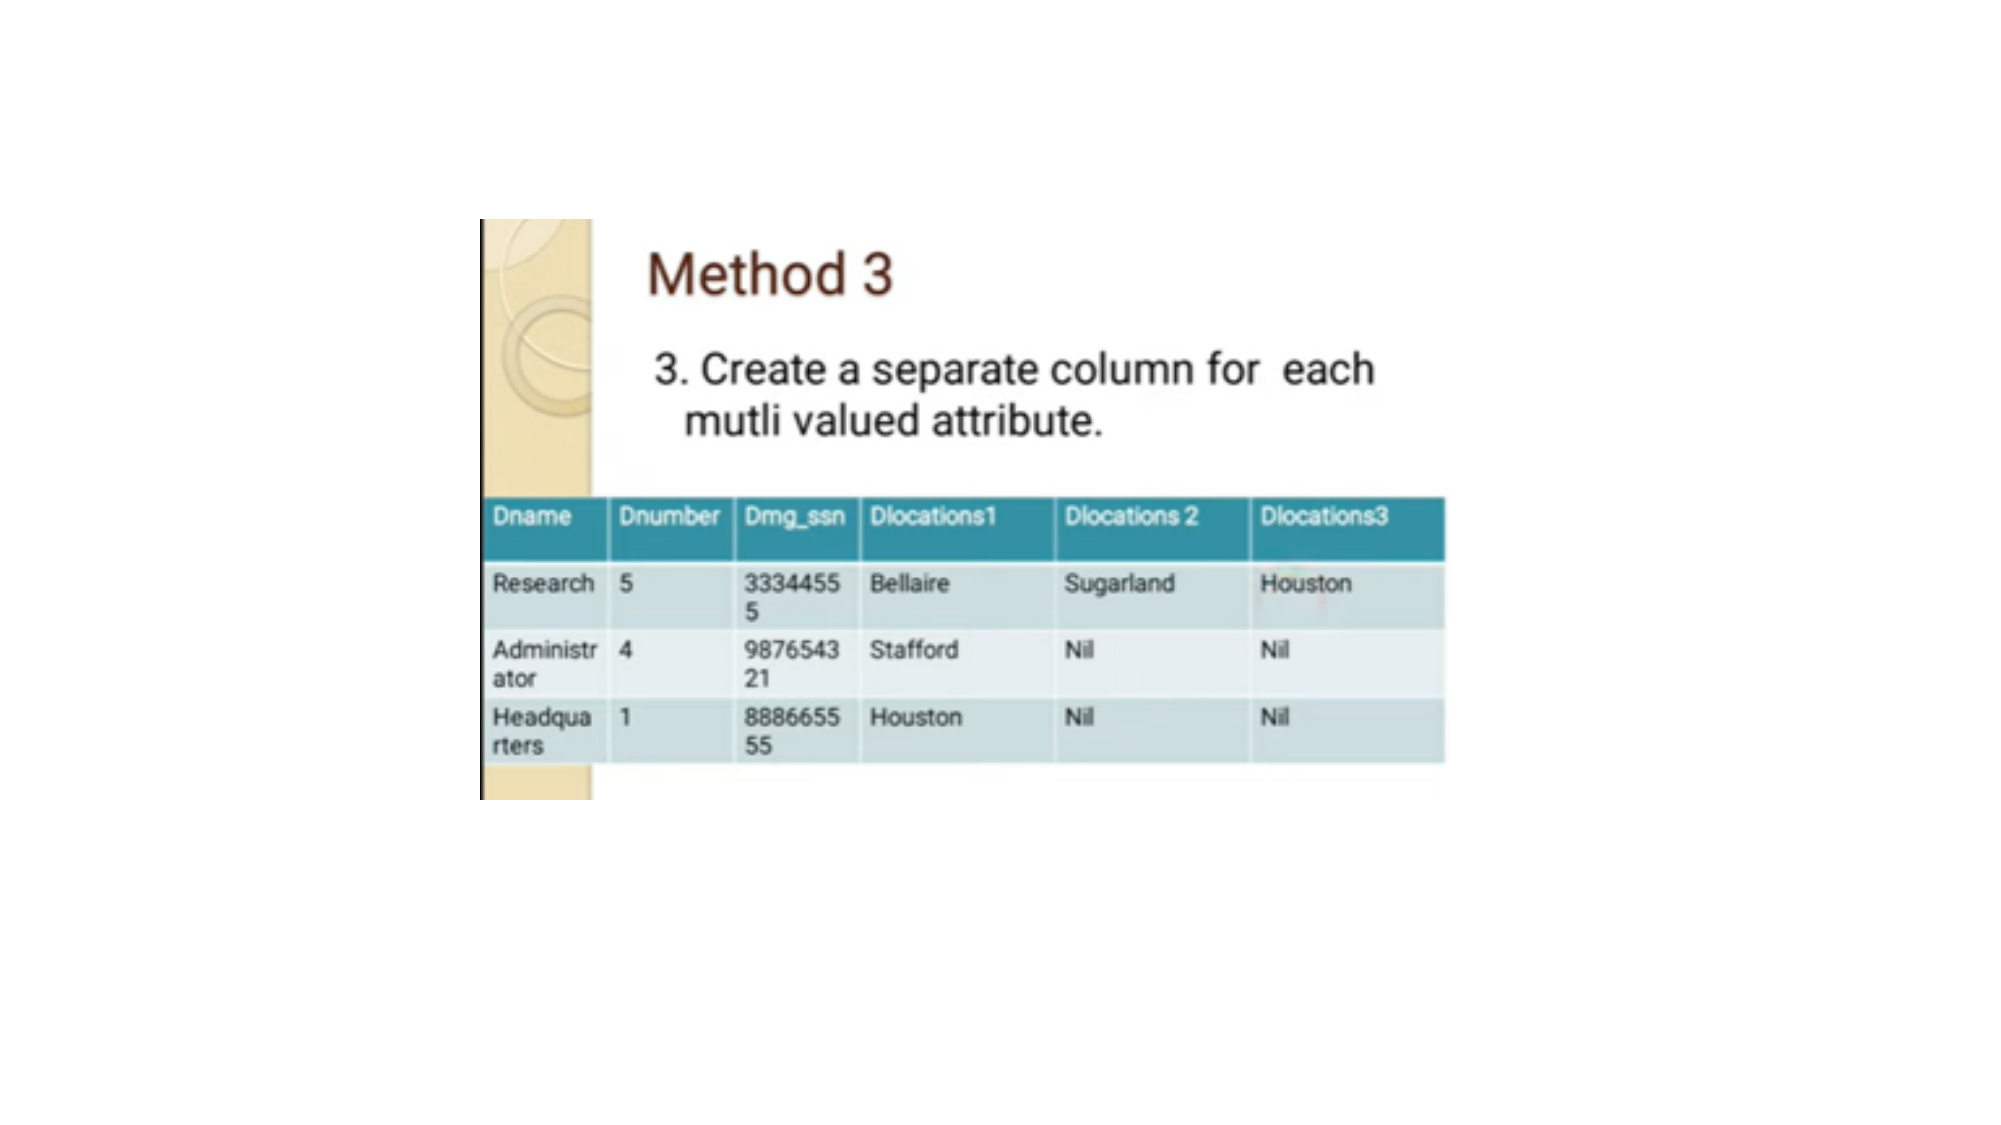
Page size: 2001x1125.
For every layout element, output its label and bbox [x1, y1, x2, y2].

picture [480, 219, 1451, 800]
